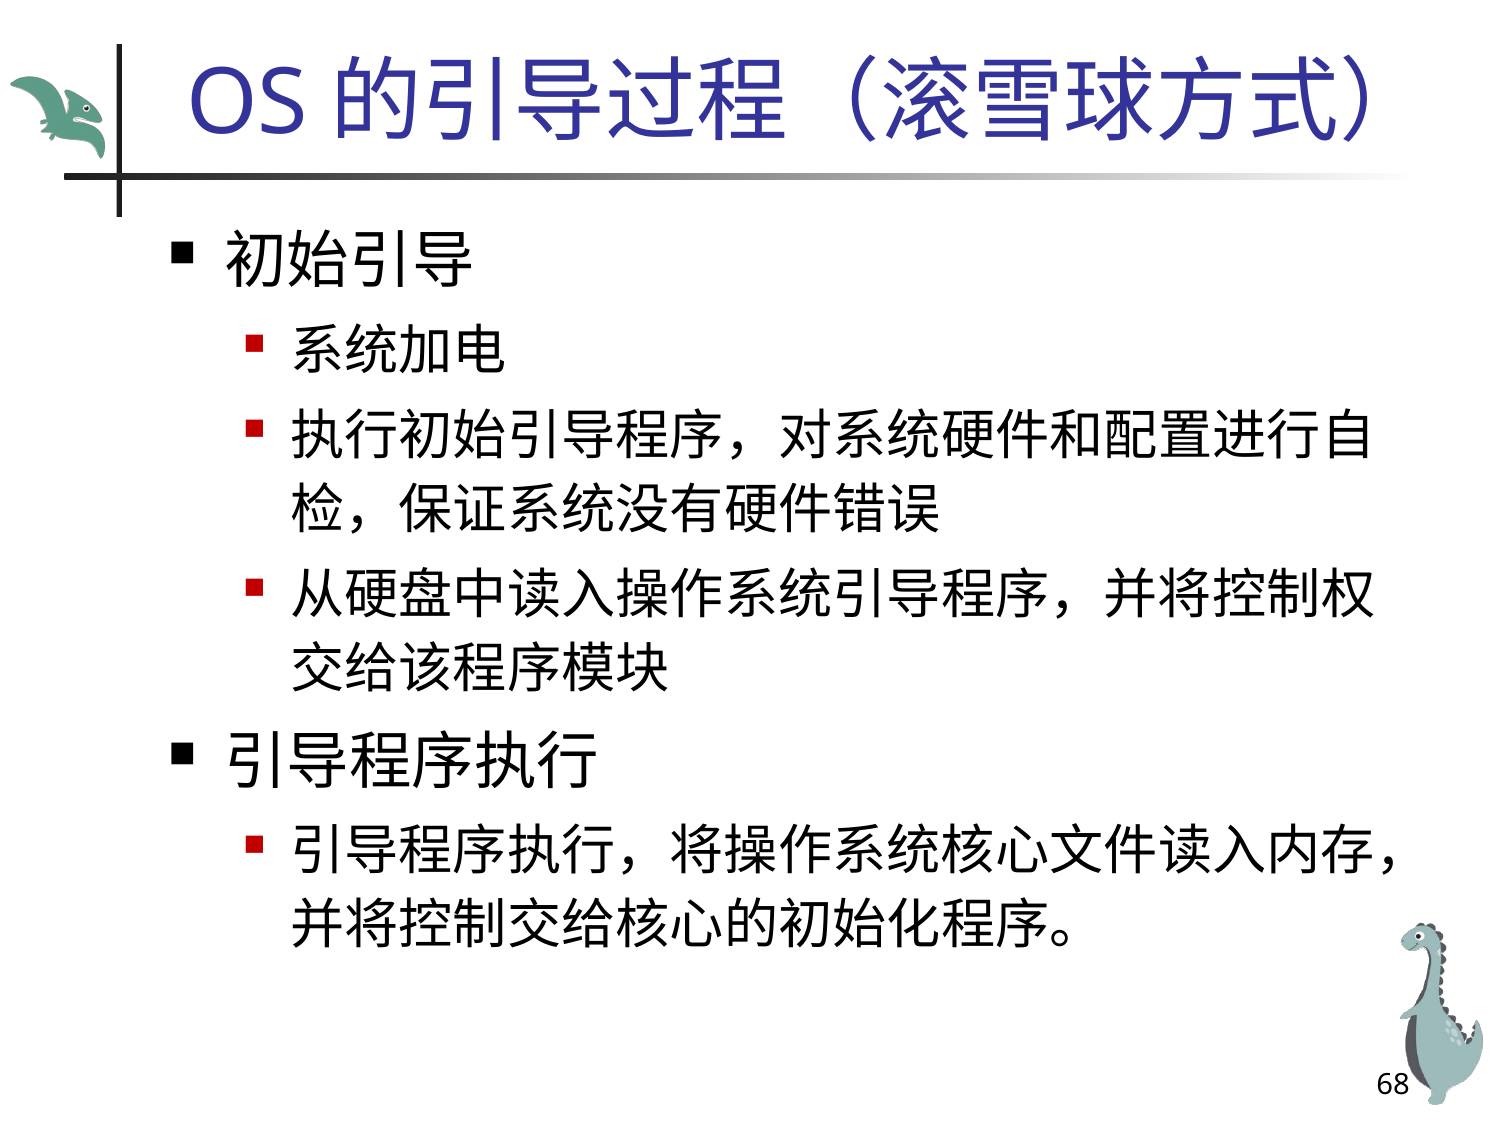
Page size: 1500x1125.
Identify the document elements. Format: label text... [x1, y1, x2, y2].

picture [10, 52, 119, 178]
picture [1399, 922, 1484, 1105]
title OS的引导过程（滚雪球方式） [171, 36, 1459, 160]
list 初始引导 系统加电 执行初始引导程序，对系统硬件和配置进行自检，保证系统没有硬件错误 从硬盘中读入操作系统引导程序，并将控制权交给该程序模块 引导程序执行 引导程序执行，将操作系统核心文件读入内存，并将控制交给核心的初始化程序。 [153, 202, 1429, 1006]
slide_number 68 [1112, 1037, 1426, 1113]
